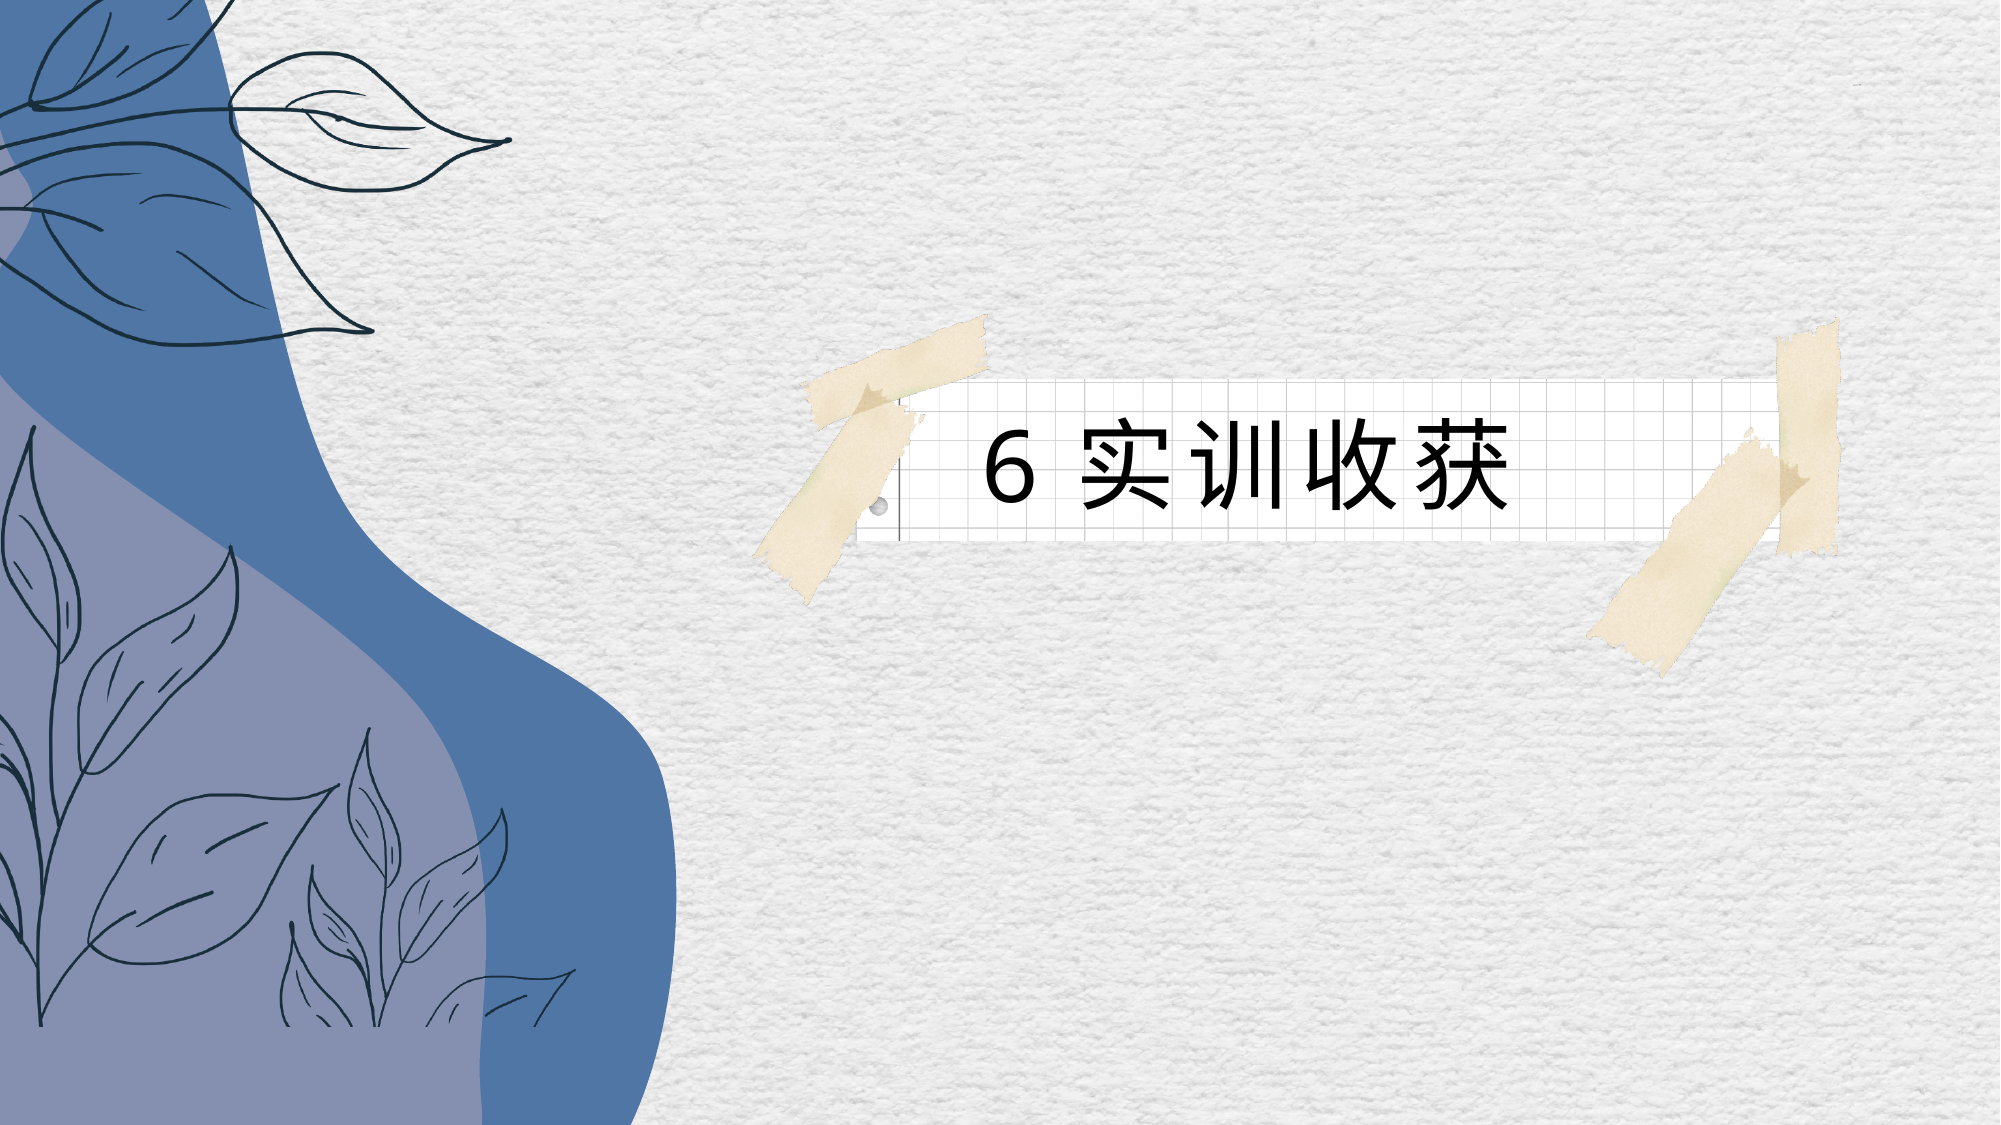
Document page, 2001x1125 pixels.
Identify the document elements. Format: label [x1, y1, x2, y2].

text_box [1054, 259, 1950, 765]
text_box [576, 69, 1054, 927]
picture [0, 0, 2000, 1125]
